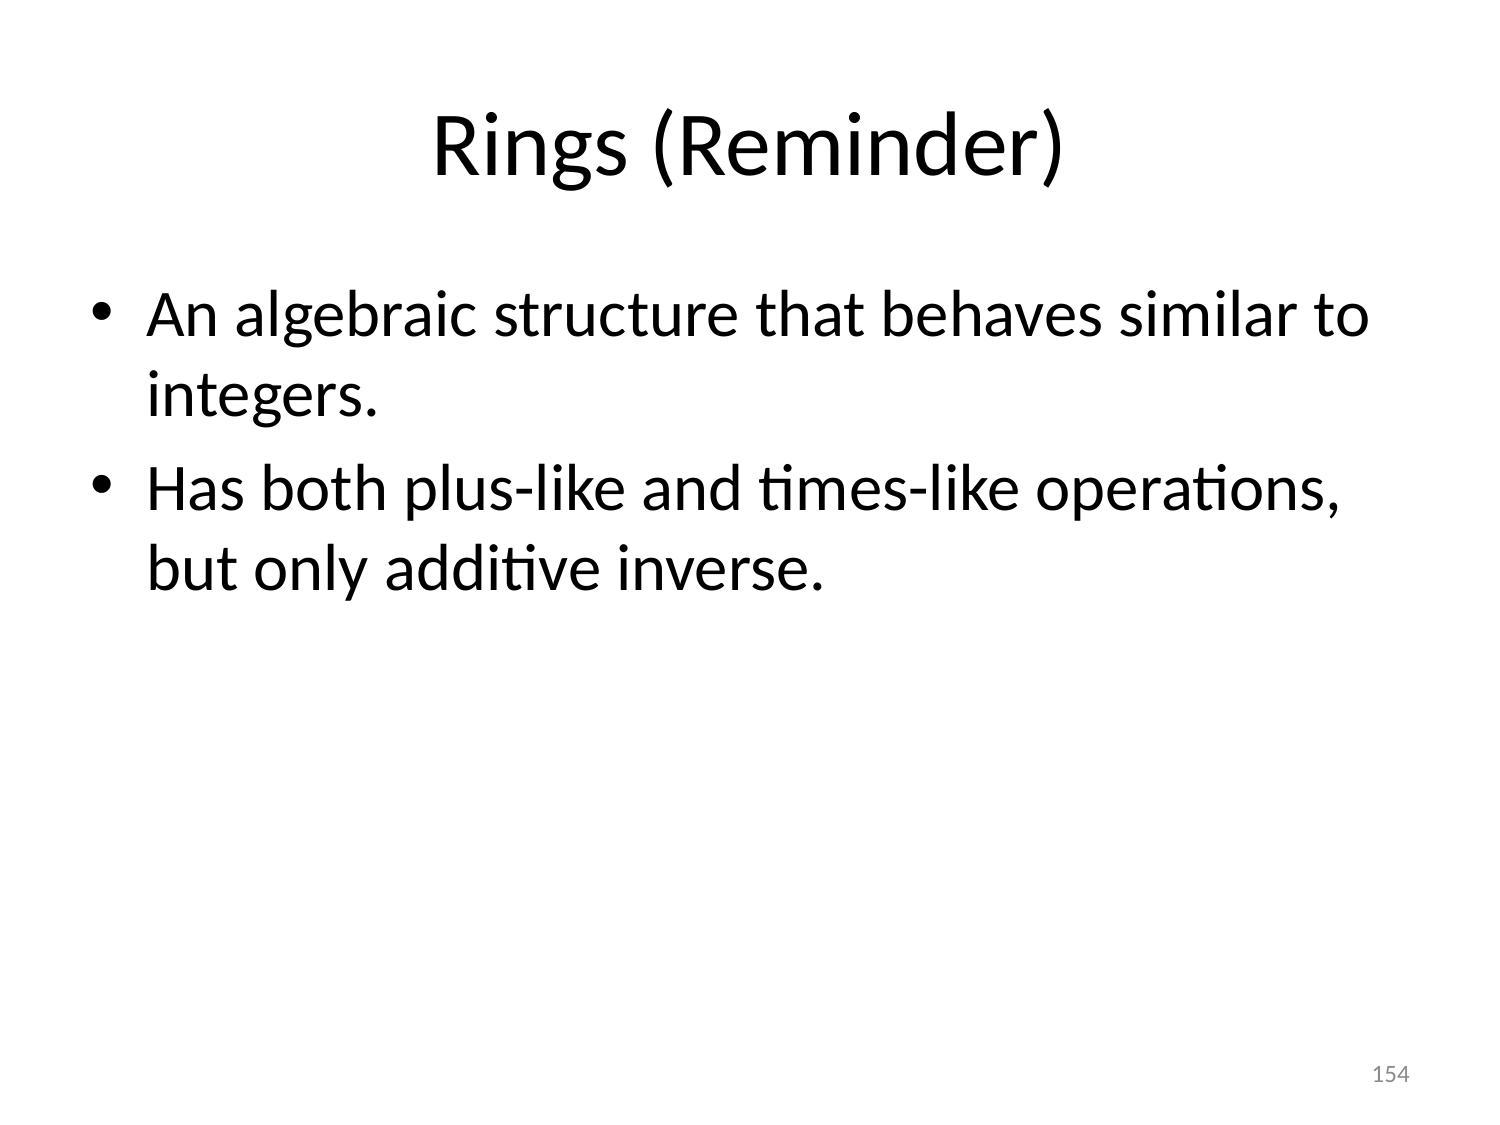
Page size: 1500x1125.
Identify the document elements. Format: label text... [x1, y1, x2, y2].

list An algebraic structure that behaves similar to integers. Has both plus-like and times-like operations, but only additive inverse. [75, 262, 1425, 1005]
slide_number 154 [1074, 1042, 1425, 1103]
title Rings (Reminder) [75, 45, 1425, 233]
